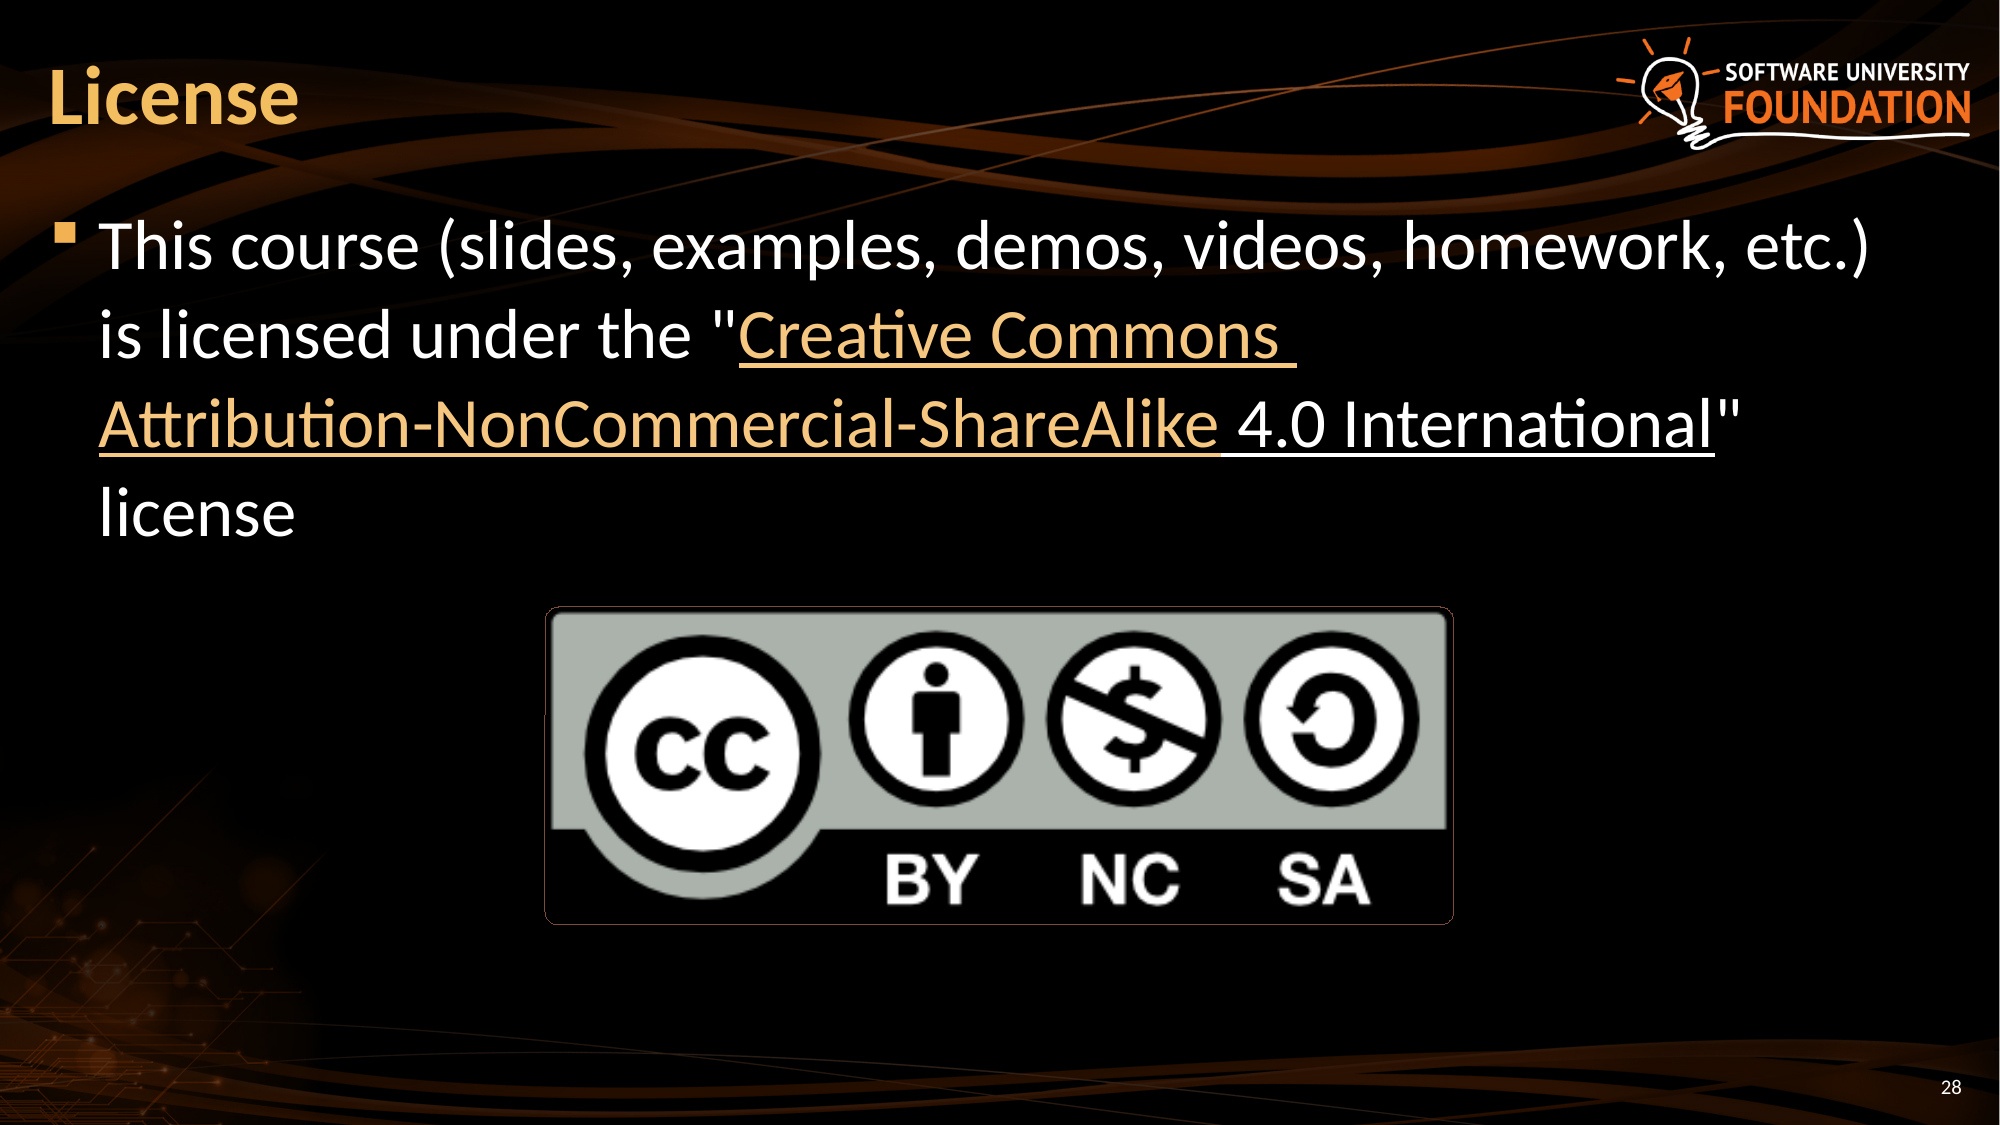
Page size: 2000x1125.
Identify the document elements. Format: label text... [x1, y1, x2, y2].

list This course (slides, examples, demos, videos, homework, etc.) is licensed under the "Creative Commons Attribution-NonCommercial-ShareAlike 4.0 International" license [31, 188, 1968, 1103]
title License [30, 6, 1602, 189]
picture [0, 0, 2000, 1125]
slide_number 28 [1897, 1070, 1968, 1103]
